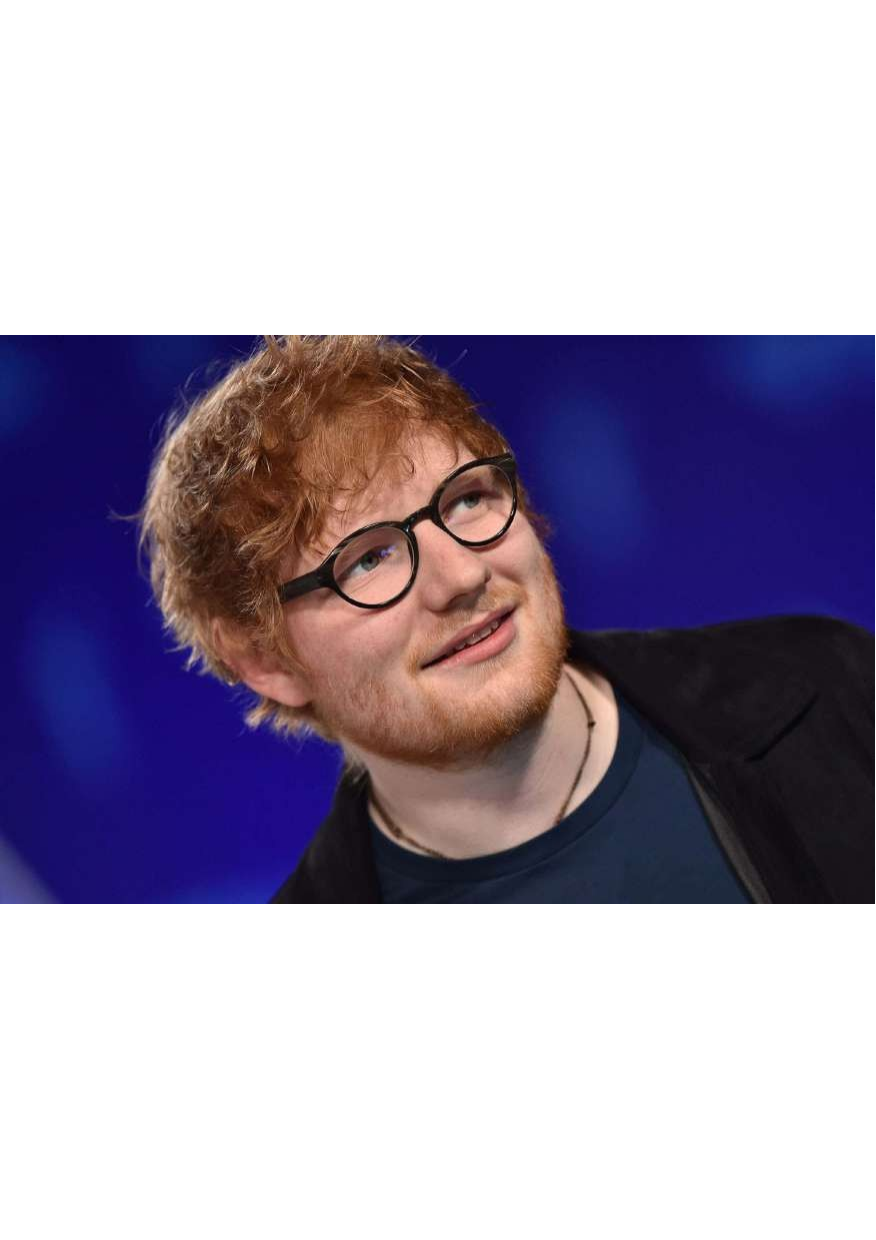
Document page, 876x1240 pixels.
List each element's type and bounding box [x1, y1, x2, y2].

picture [0, 335, 875, 905]
